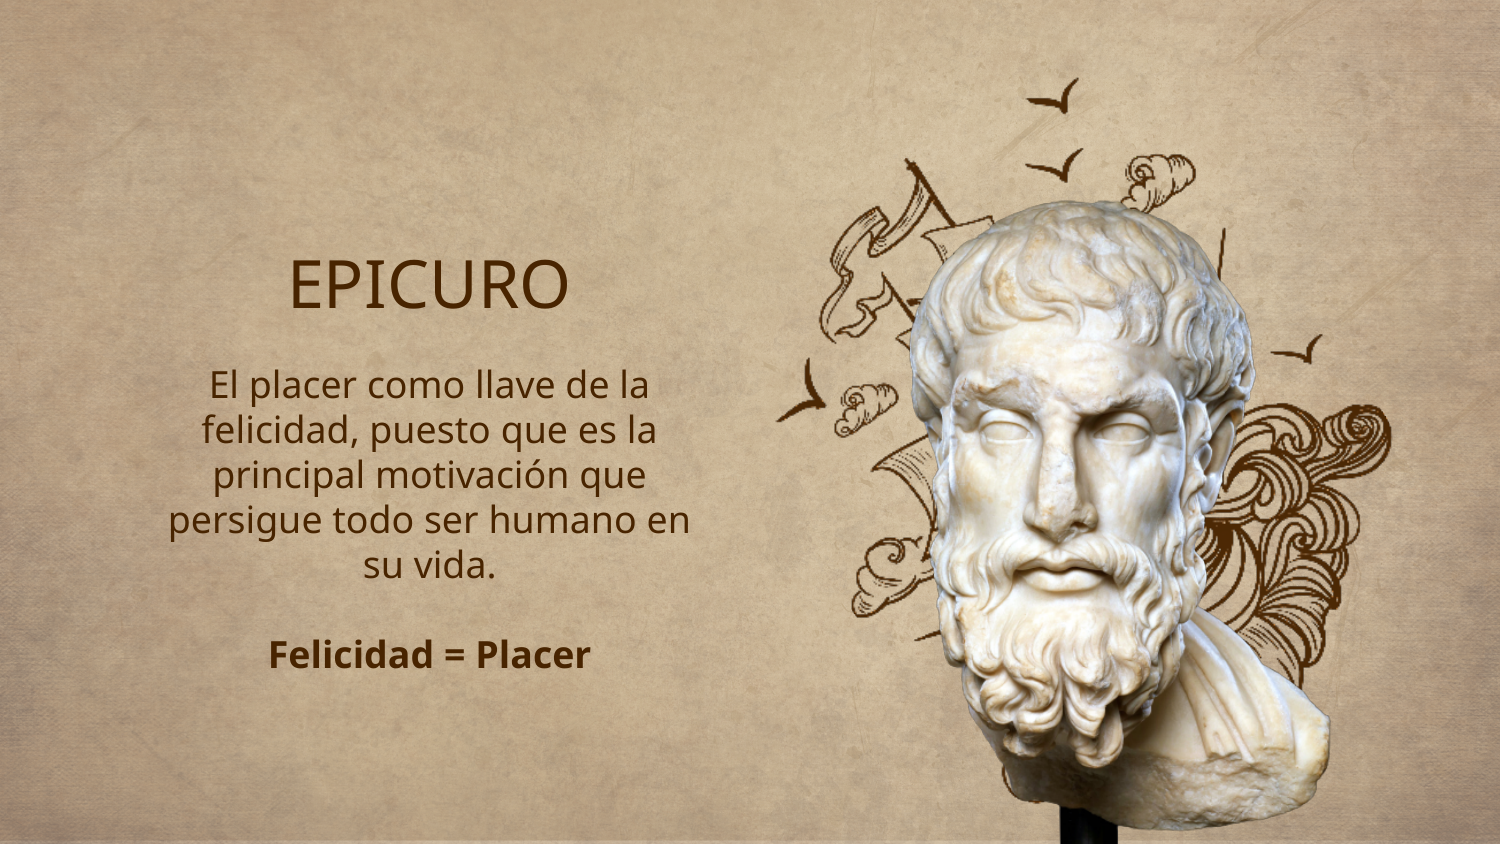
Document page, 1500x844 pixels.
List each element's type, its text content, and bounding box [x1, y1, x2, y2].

subtitle El placer como llave de la felicidad, puesto que es la principal motivación que persigue todo ser humano en su vida. Felicidad = Placer [137, 346, 723, 689]
title EPICURO [180, 238, 679, 326]
picture [0, 0, 1500, 844]
